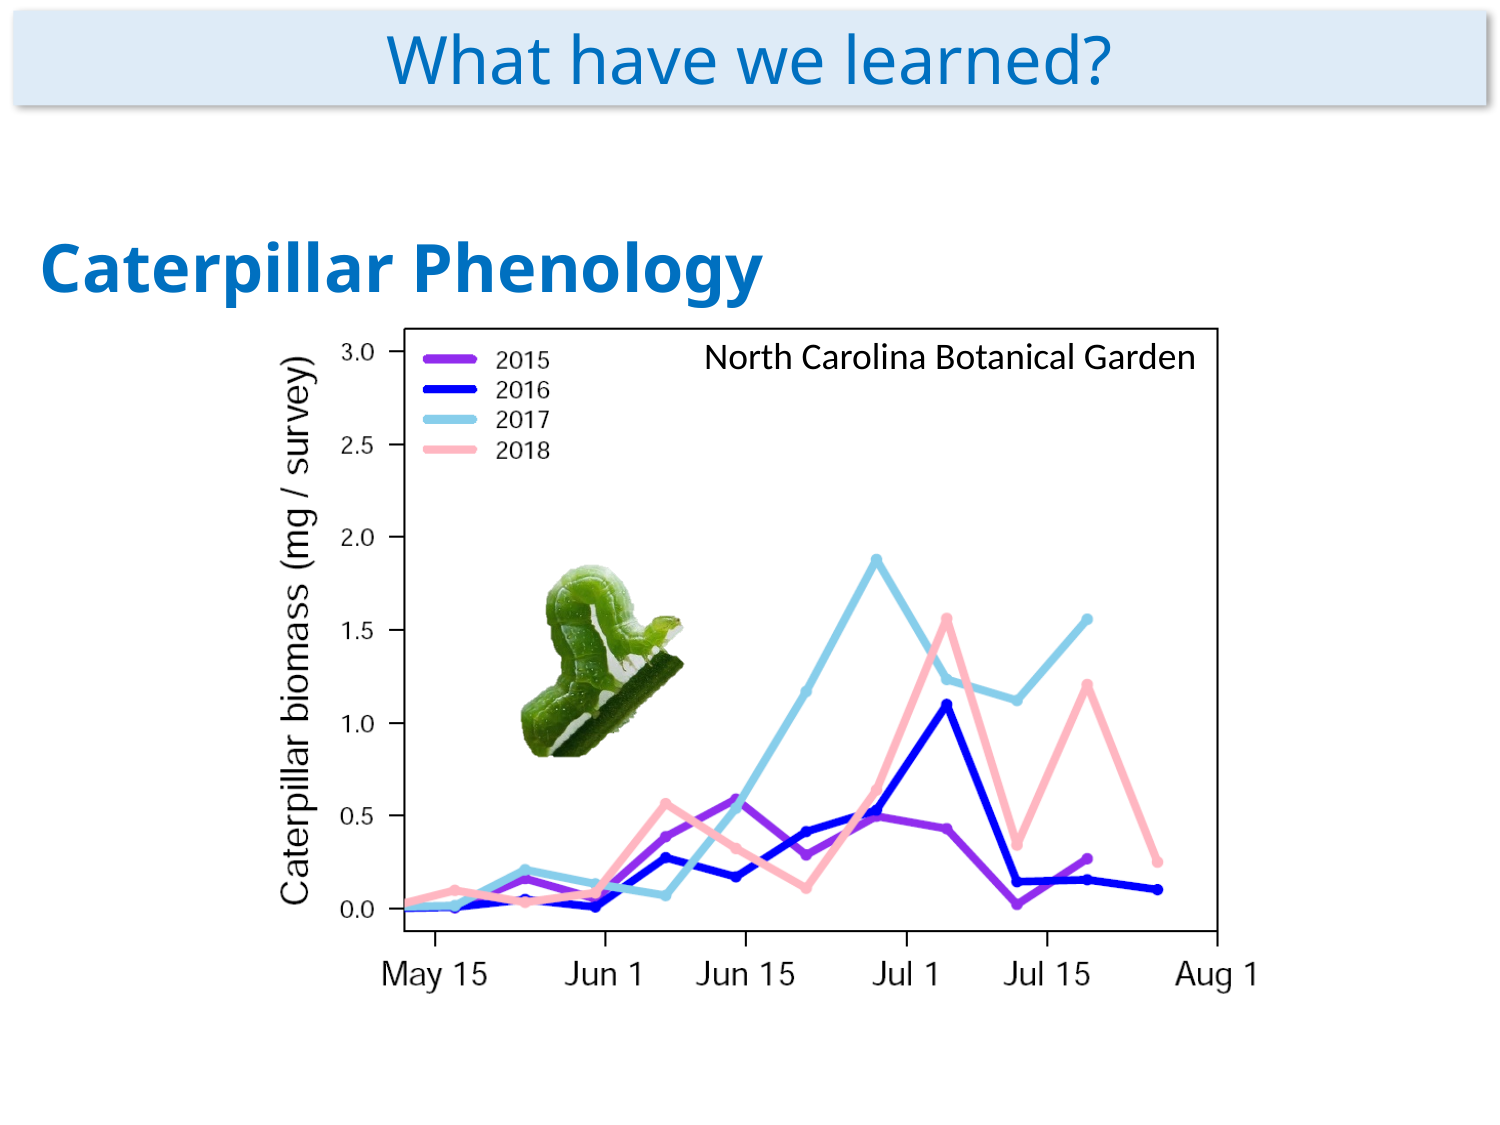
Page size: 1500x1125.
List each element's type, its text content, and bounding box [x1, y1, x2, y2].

picture [224, 299, 1276, 1050]
text_box Caterpillar Phenology [25, 218, 1428, 313]
text_box What have we learned? [13, 10, 1487, 106]
